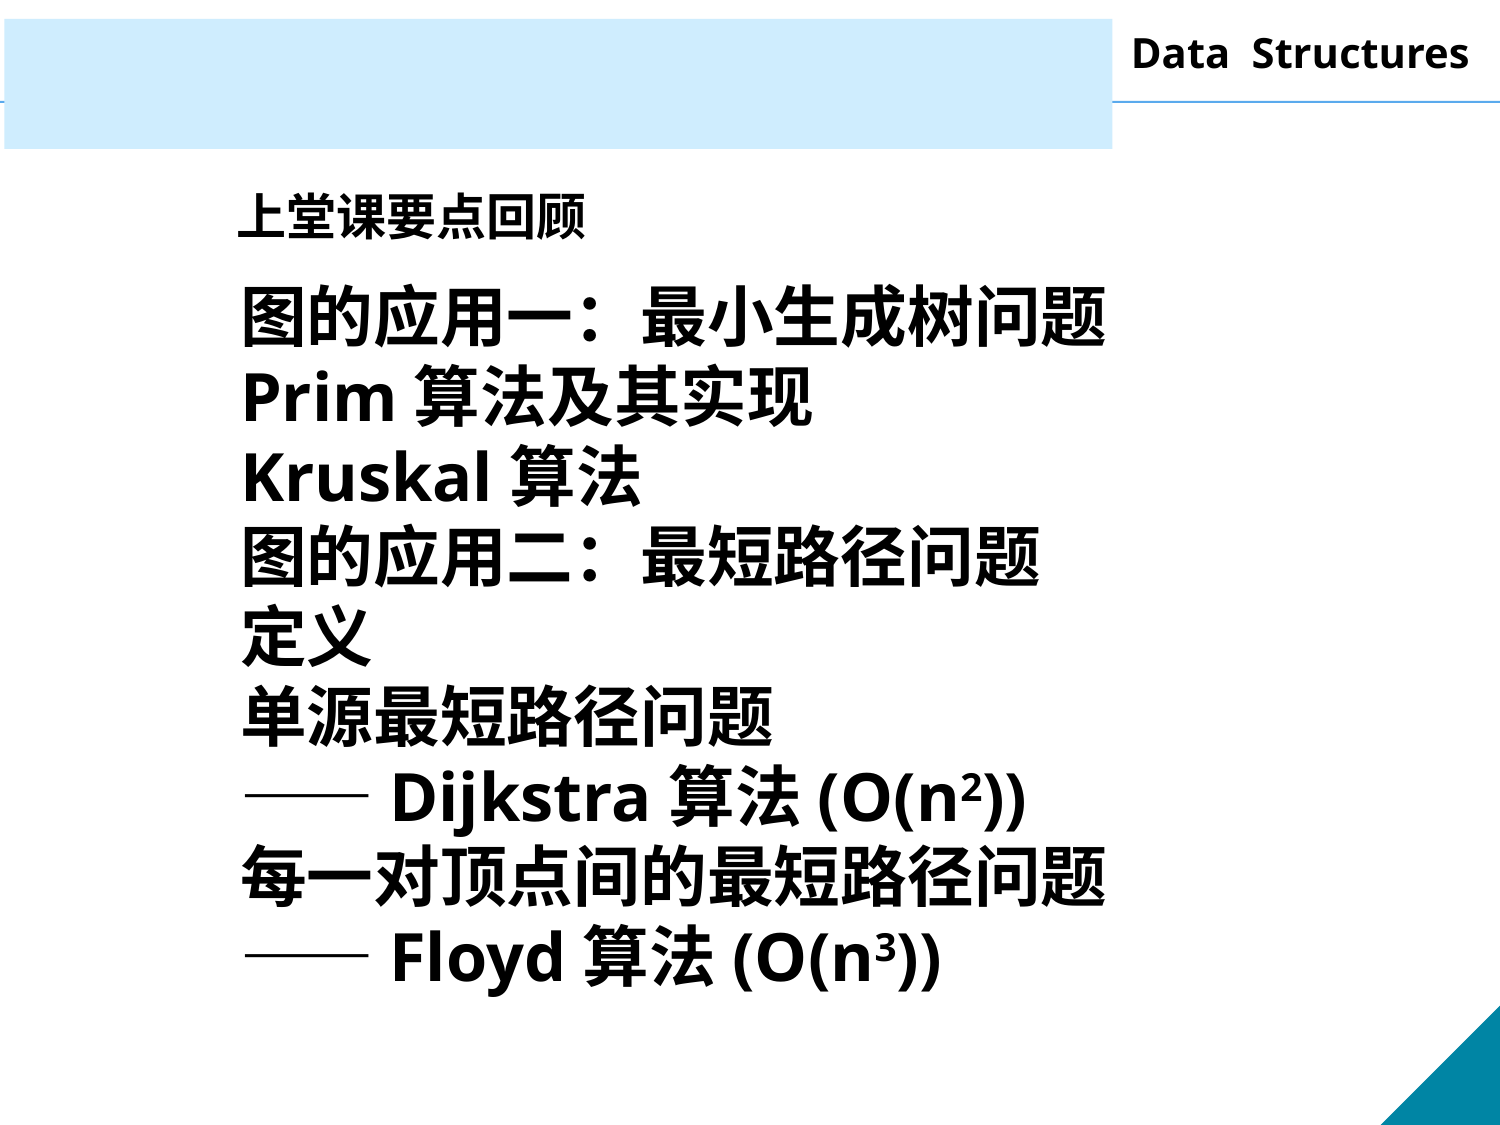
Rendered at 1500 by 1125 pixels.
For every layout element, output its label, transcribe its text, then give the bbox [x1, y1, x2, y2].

title 上堂课要点回顾 [221, 125, 1500, 254]
list 图的应用一：最小生成树问题 Prim算法及其实现 Kruskal算法 图的应用二：最短路径问题 定义 单源最短路径问题 ——Dijkstra算法(O(n2)) 每一对顶点间的最短路径问题 ——Floyd算法(O(n3)) [225, 267, 1500, 943]
